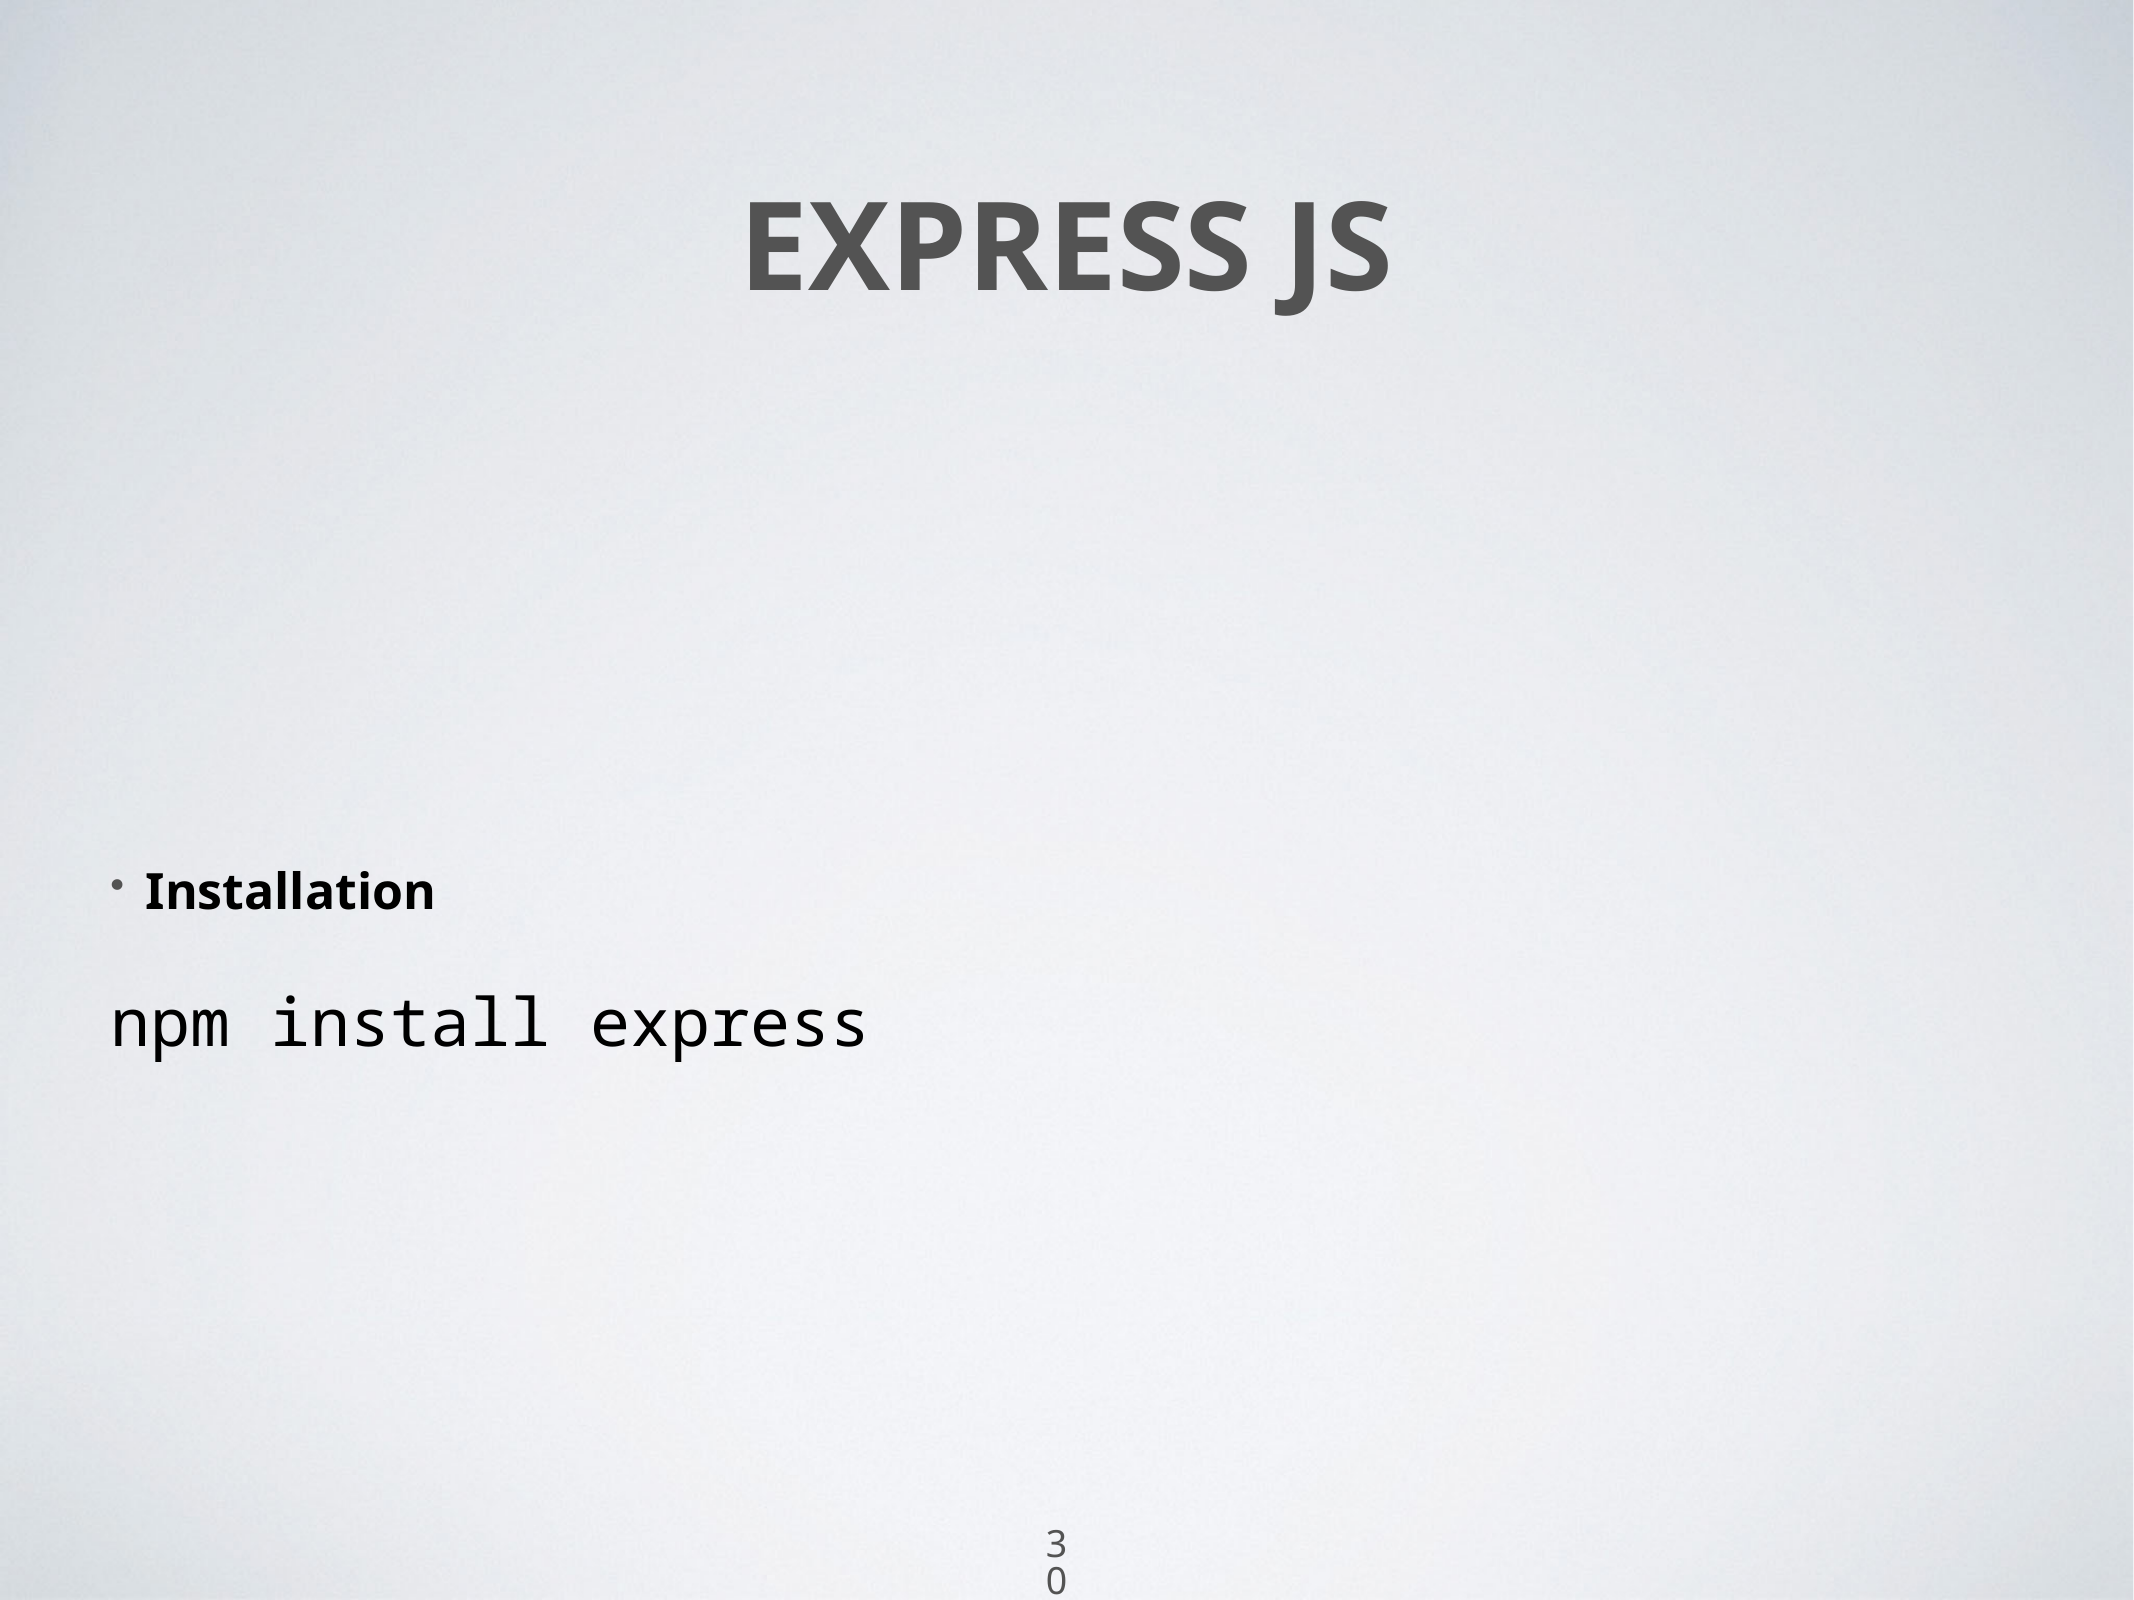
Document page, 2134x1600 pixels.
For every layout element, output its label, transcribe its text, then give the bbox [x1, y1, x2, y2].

text_box Installation npm install express [101, 617, 2046, 1116]
slide_number 30 [1036, 1520, 1095, 1580]
picture [0, 0, 2134, 1600]
title Express js [57, 41, 2076, 443]
